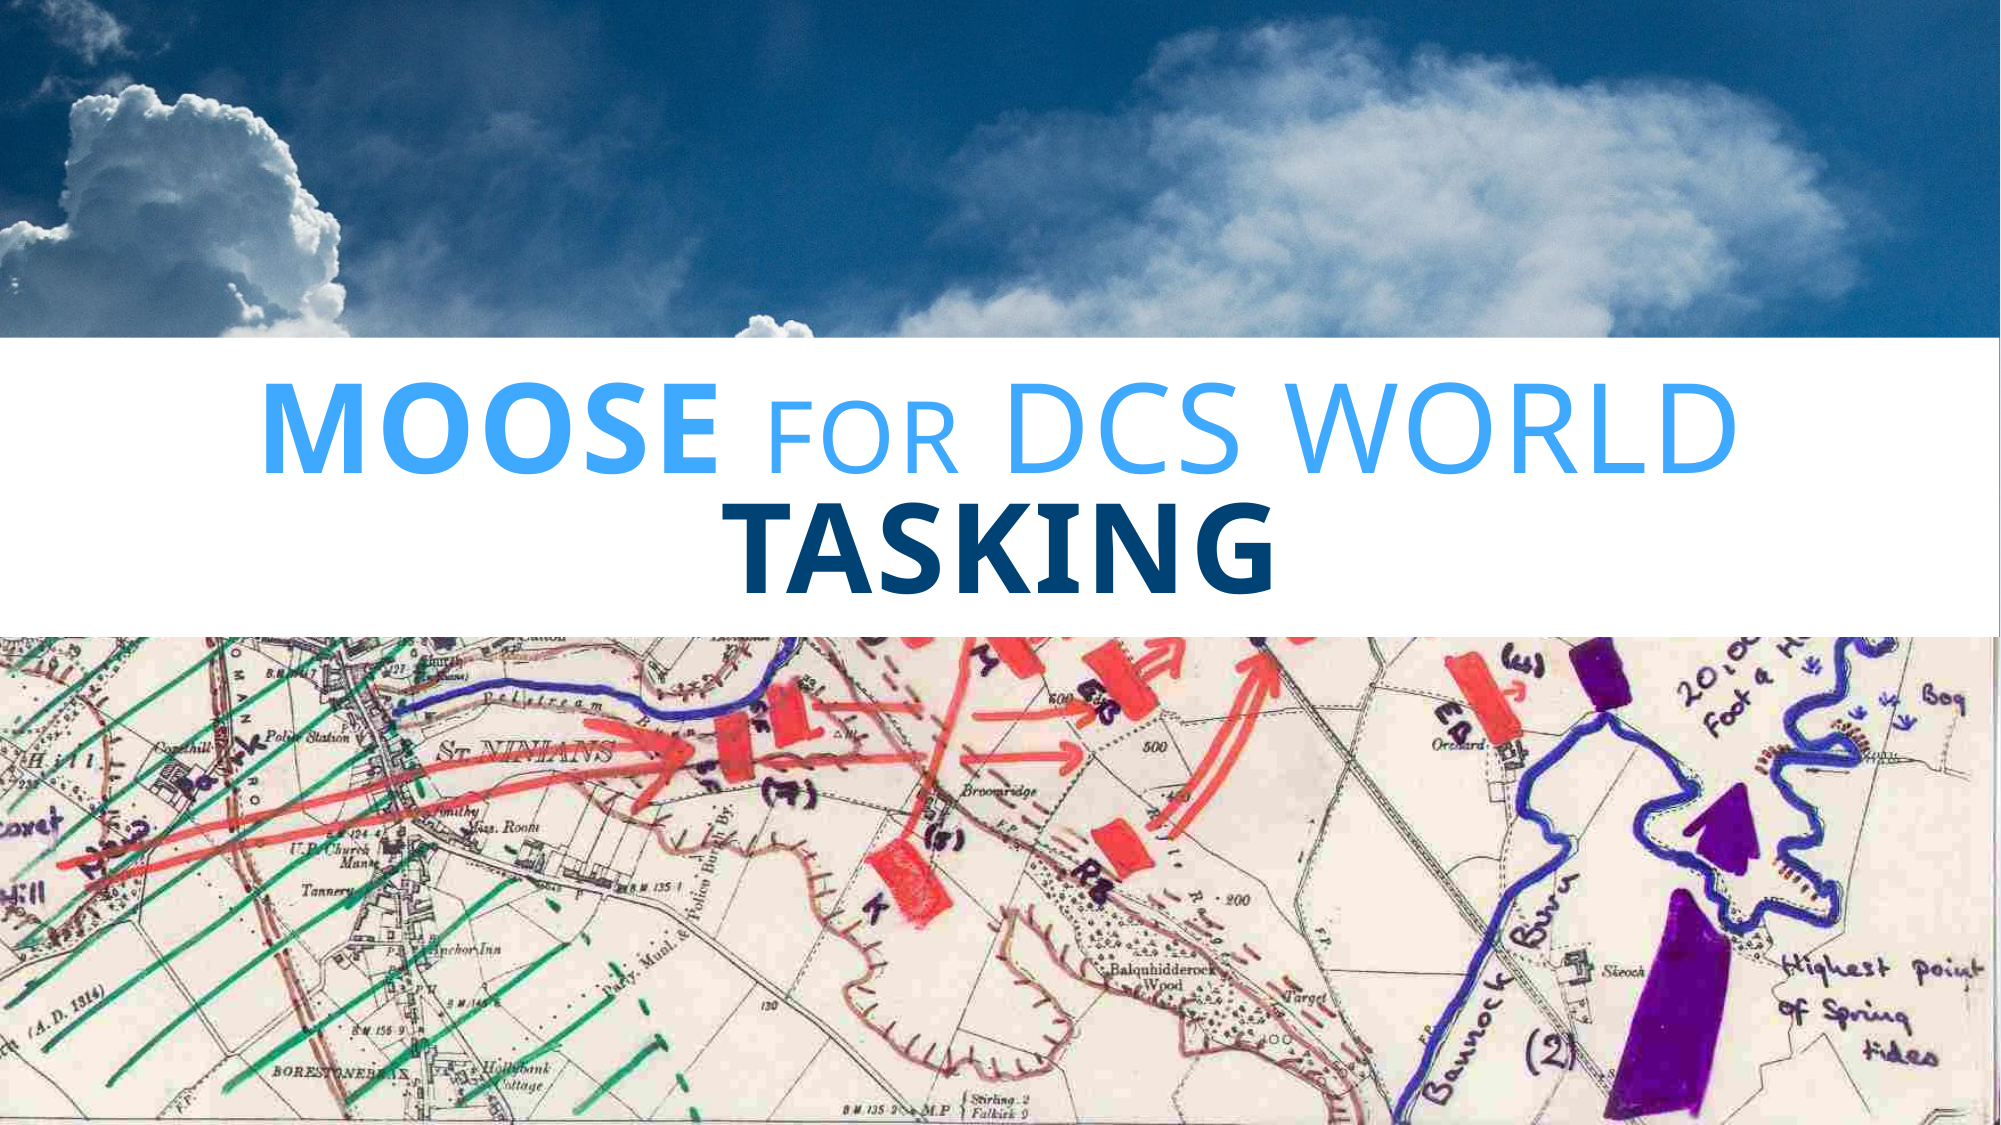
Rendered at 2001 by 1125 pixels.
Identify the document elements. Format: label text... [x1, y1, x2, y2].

subtitle [249, 879, 1750, 1094]
picture [0, 0, 2001, 1125]
title moose for dcs world TaskING [60, 355, 1942, 641]
